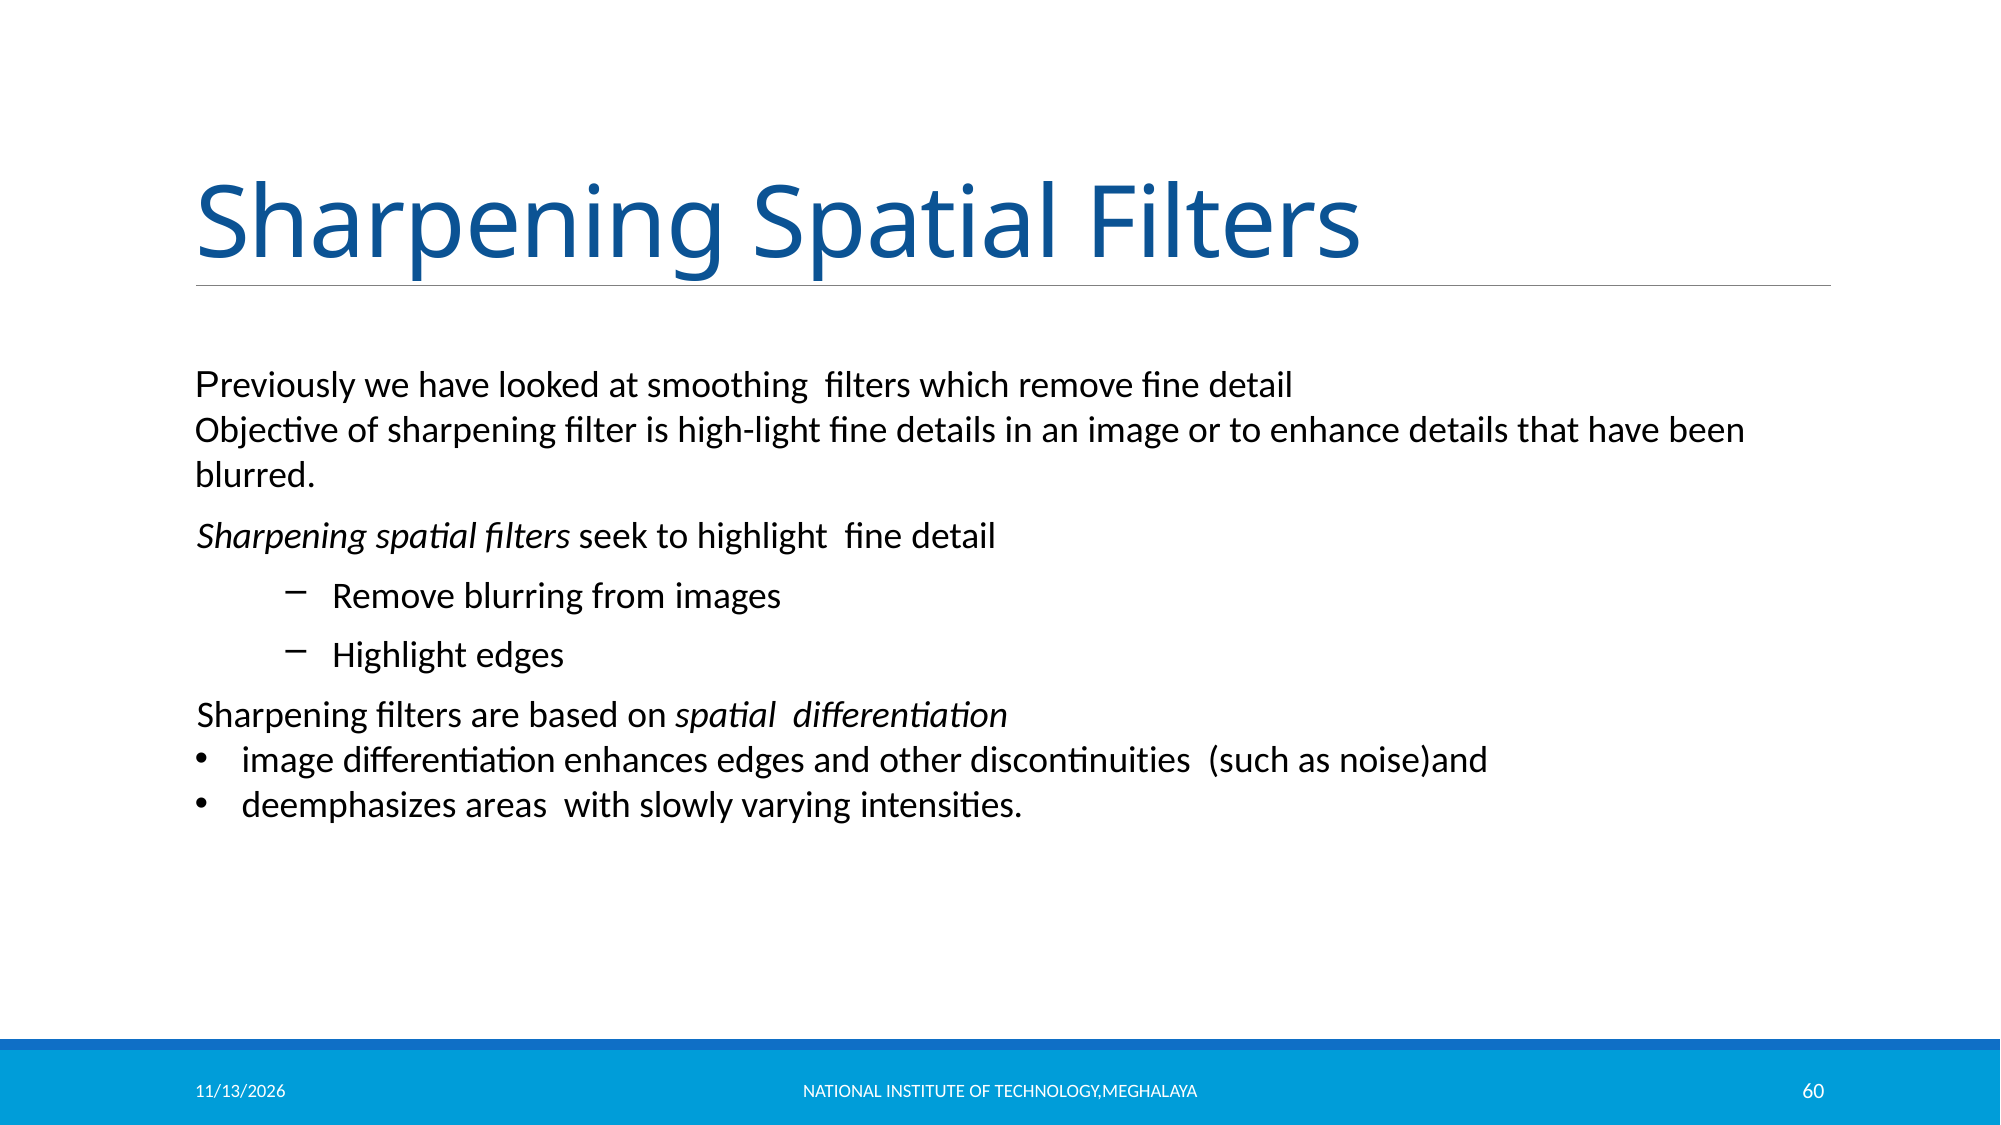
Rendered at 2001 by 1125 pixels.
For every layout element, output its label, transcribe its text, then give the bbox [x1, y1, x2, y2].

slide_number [180, 1059, 586, 1120]
slide_number 60 [1624, 1059, 1840, 1120]
title Sharpening Spatial Filters [180, 47, 1830, 285]
footer National Institute of Technology,Meghalaya [604, 1059, 1396, 1120]
text_box Previously we have looked at smoothing filters which remove fine detail Objective of sharpening filter is high-light fine details in an image or to enhance details that have been blurred. Sharpening spatial filters seek to highlight fine detail Remove blurring from images Highlight edges Sharpening filters are based on spatial differentiation image differentiation enhances edges and other discontinuities (such as noise)and deemphasizes areas with slowly varying intensities. [180, 352, 1788, 968]
